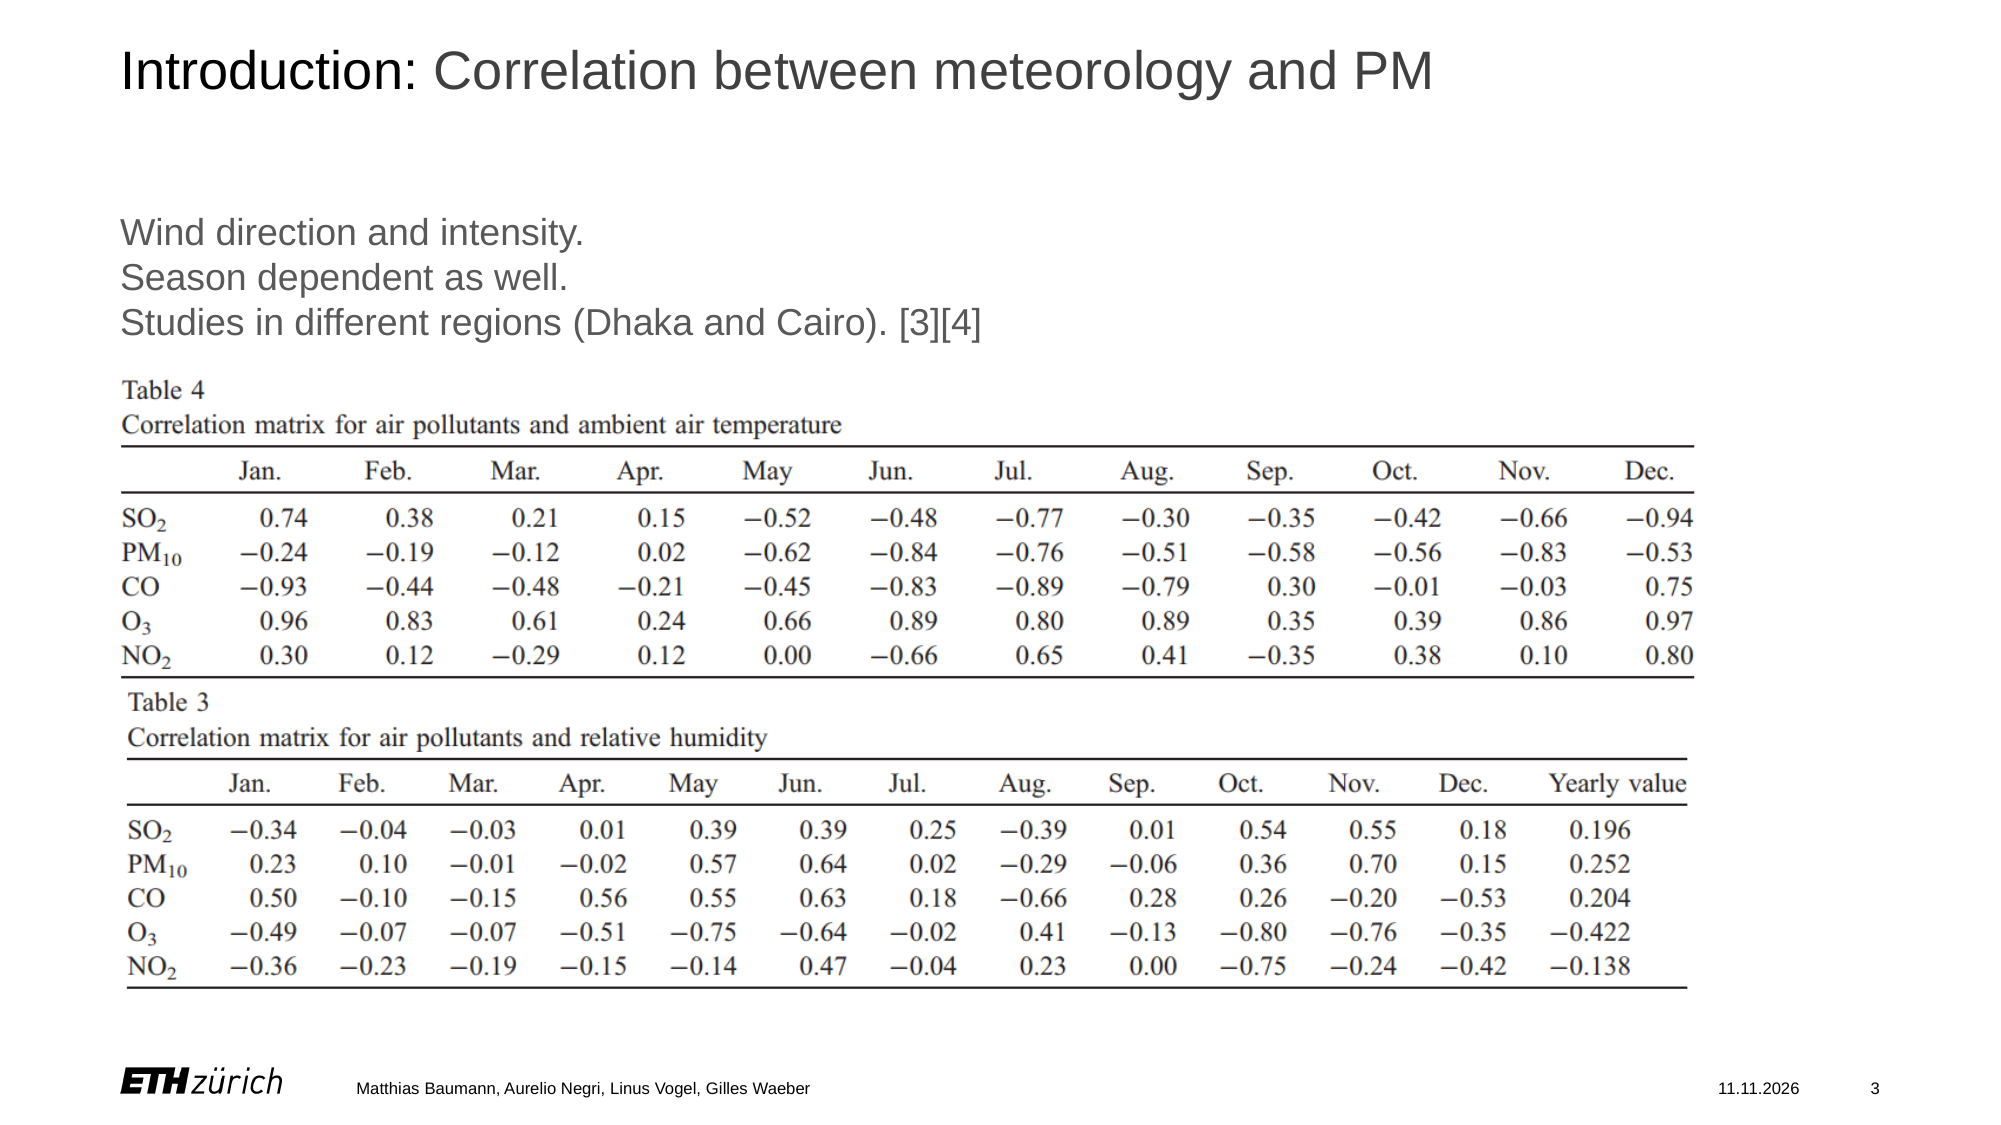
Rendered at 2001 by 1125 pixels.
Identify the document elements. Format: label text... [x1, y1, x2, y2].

slide_number 3 [1827, 1069, 1880, 1106]
picture [119, 373, 1719, 1023]
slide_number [1718, 1069, 1819, 1106]
title Introduction: Correlation between meteorology and PM [120, 42, 1880, 191]
list Wind direction and intensity. Season dependent as well. Studies in different regions (Dhaka and Cairo). [3][4] [120, 207, 1880, 976]
footer Matthias Baumann, Aurelio Negri, Linus Vogel, Gilles Waeber [356, 1069, 1243, 1106]
picture [120, 1067, 282, 1094]
